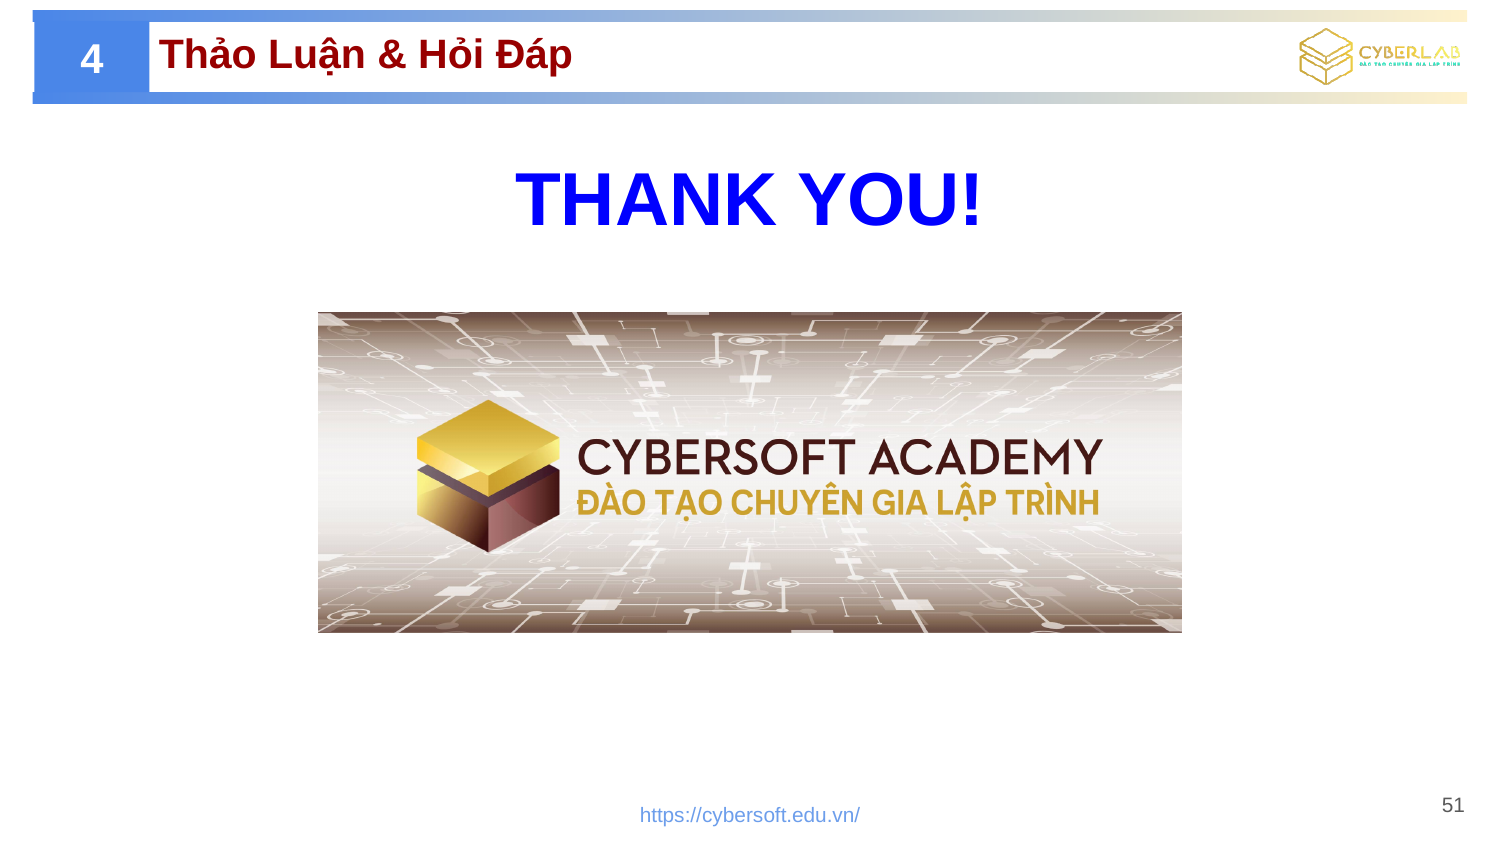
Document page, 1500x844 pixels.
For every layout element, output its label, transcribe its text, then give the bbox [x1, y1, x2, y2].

text_box 4 [34, 20, 150, 93]
slide_number 51 [1389, 782, 1480, 830]
title Thảo Luận & Hỏi Đáp [143, 12, 1449, 92]
picture [317, 312, 1183, 633]
text_box THANK YOU! [336, 135, 1164, 256]
picture [1449, 28, 1468, 85]
